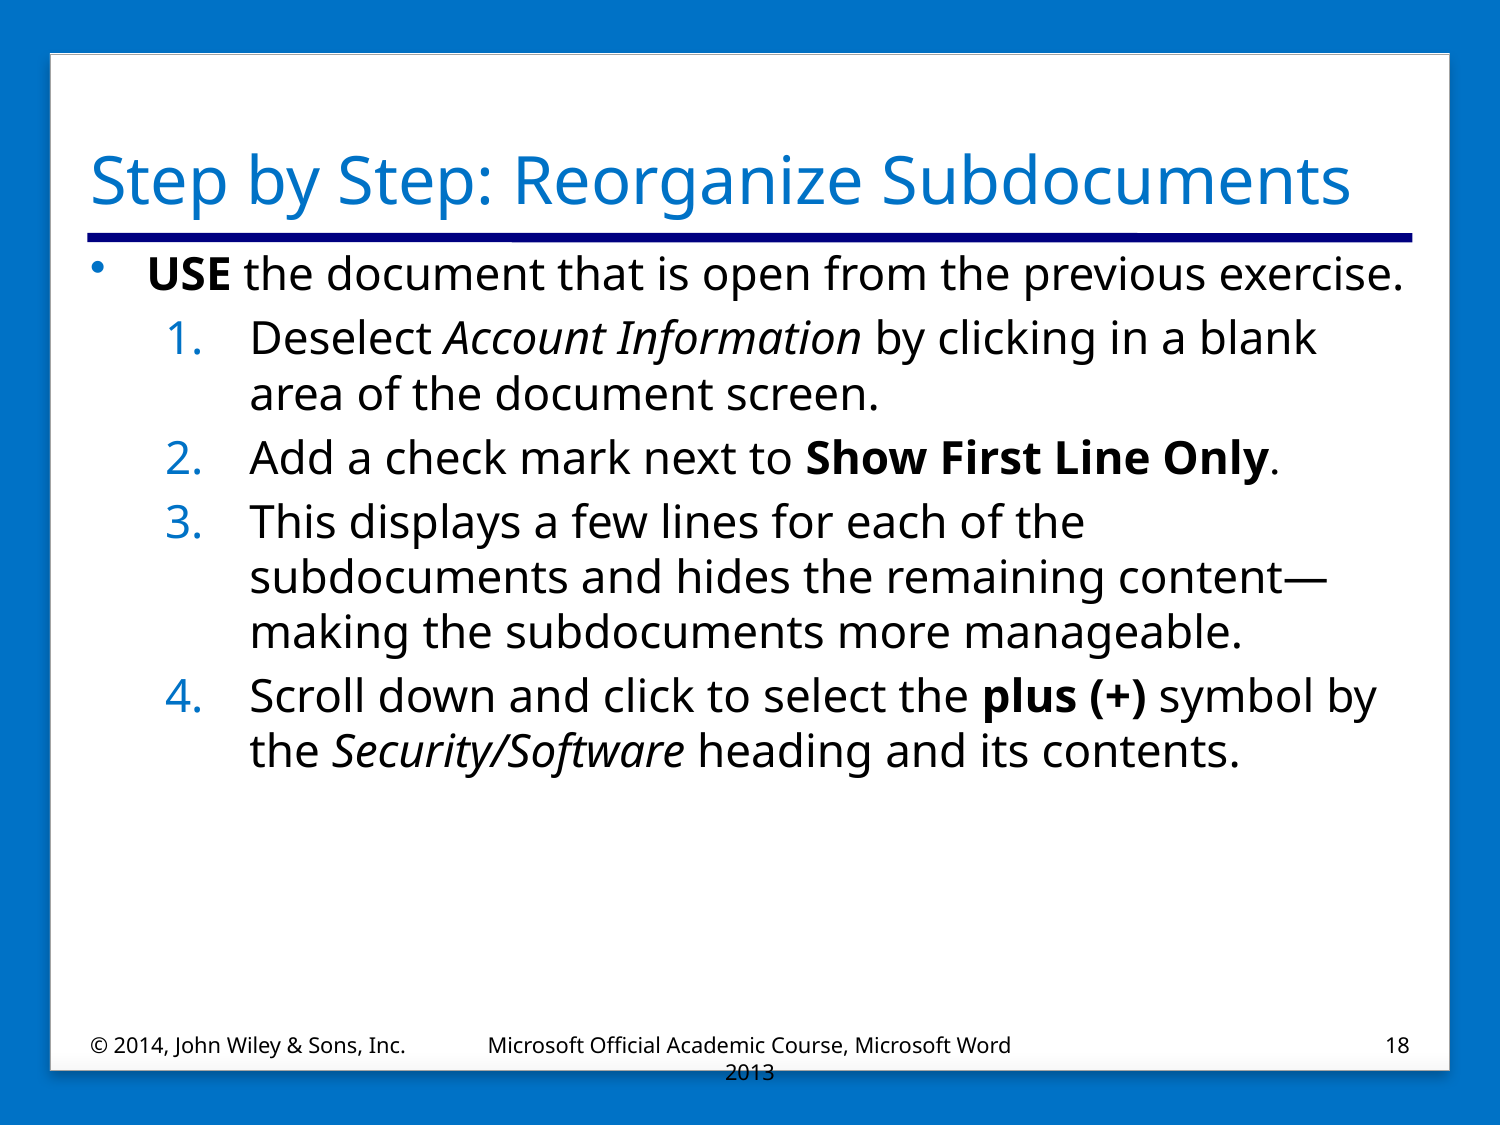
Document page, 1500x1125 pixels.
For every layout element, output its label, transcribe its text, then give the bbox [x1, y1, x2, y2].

footer Microsoft Official Academic Course, Microsoft Word 2013 [449, 1024, 1051, 1103]
title Step by Step: Reorganize Subdocuments [74, 74, 1426, 226]
list USE the document that is open from the previous exercise. Deselect Account Information by clicking in a blank area of the document screen. Add a check mark next to Show First Line Only. This displays a few lines for each of the subdocuments and hides the remaining content—making the subdocuments more manageable. Scroll down and click to select the plus (+) symbol by the Security/Software heading and its contents. [75, 237, 1425, 1063]
slide_number 18 [1074, 1024, 1426, 1103]
slide_number © 2014, John Wiley & Sons, Inc. [74, 1024, 426, 1103]
